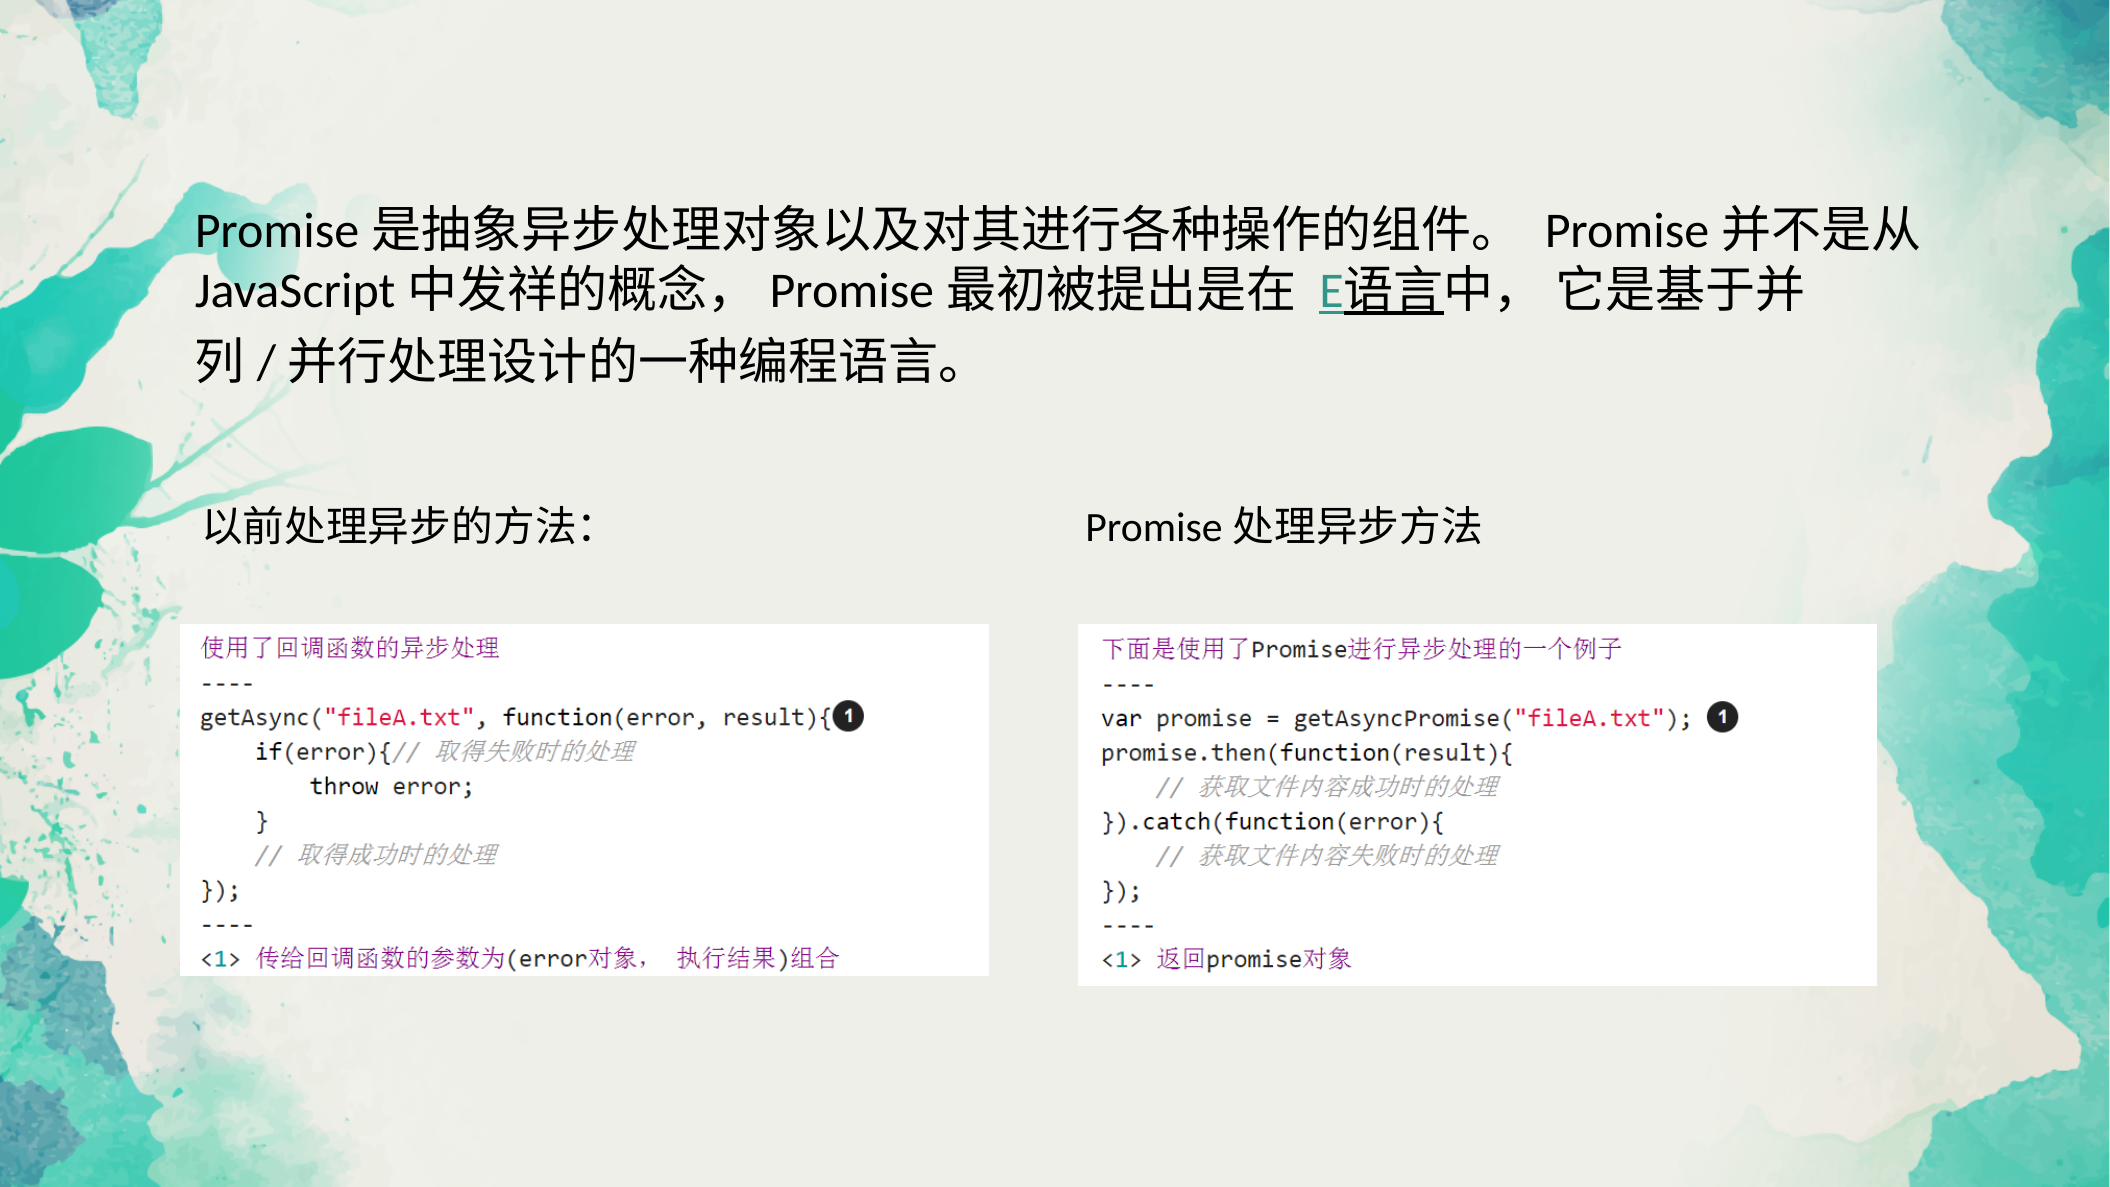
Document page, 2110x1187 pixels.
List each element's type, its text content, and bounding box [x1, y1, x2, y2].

text_box Promise是抽象异步处理对象以及对其进行各种操作的组件。 Promise并不是从JavaScript中发祥的概念，Promise最初被提出是在 E语言中， 它是基于并列/并行处理设计的一种编程语言。 [180, 189, 1940, 398]
text_box [186, 234, 1669, 300]
text_box 以前处理异步的方法： [186, 492, 995, 557]
picture [0, 0, 2110, 1187]
text_box Promise处理异步方法 [1070, 492, 1498, 557]
